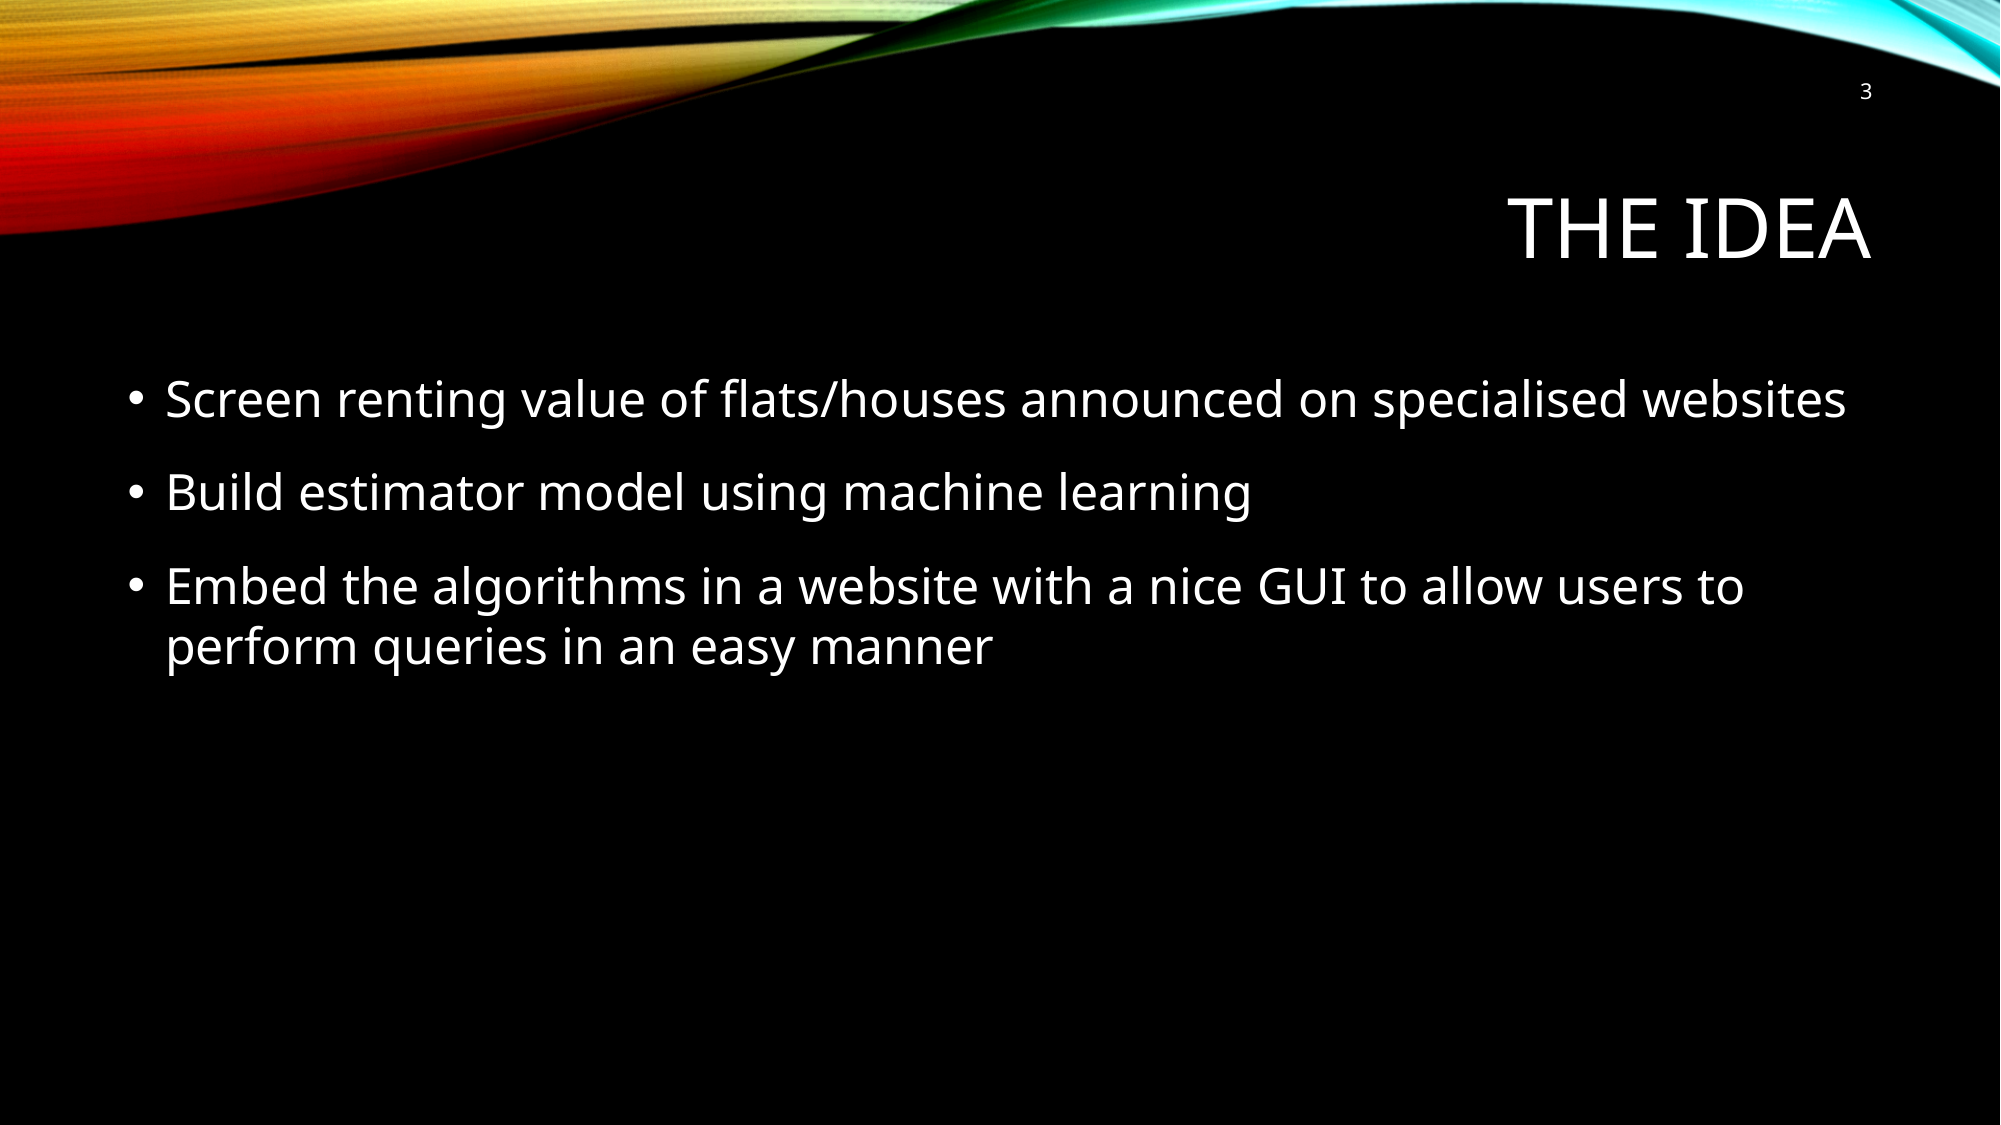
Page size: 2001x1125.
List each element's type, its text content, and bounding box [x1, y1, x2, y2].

picture [0, 0, 2000, 237]
slide_number 3 [1437, 62, 1888, 123]
list Screen renting value of flats/houses announced on specialised websites Build estimator model using machine learning Embed the algorithms in a website with a nice GUI to allow users to perform queries in an easy manner [112, 360, 1888, 1021]
title The idea [474, 125, 1888, 338]
